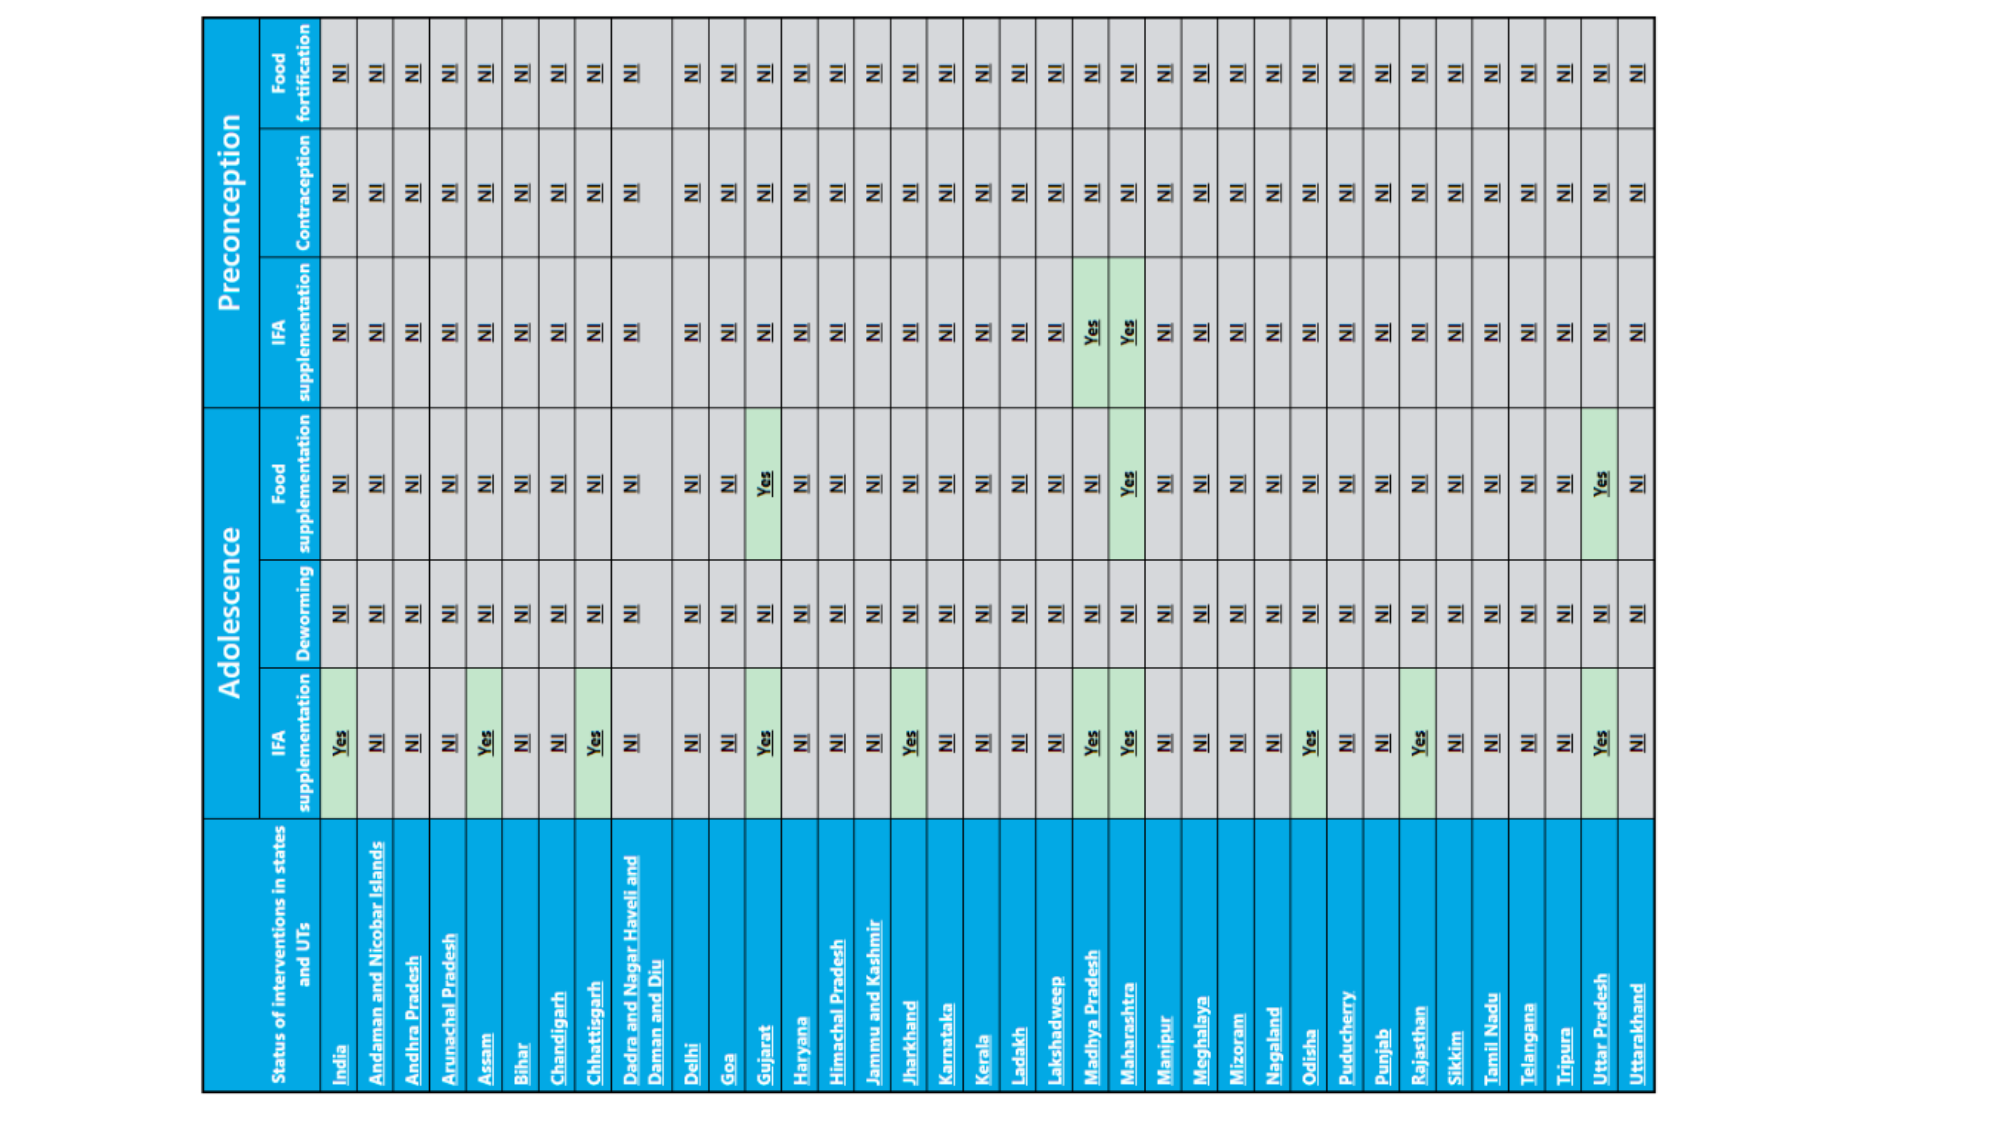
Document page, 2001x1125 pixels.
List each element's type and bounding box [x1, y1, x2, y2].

picture [183, 0, 1667, 1125]
